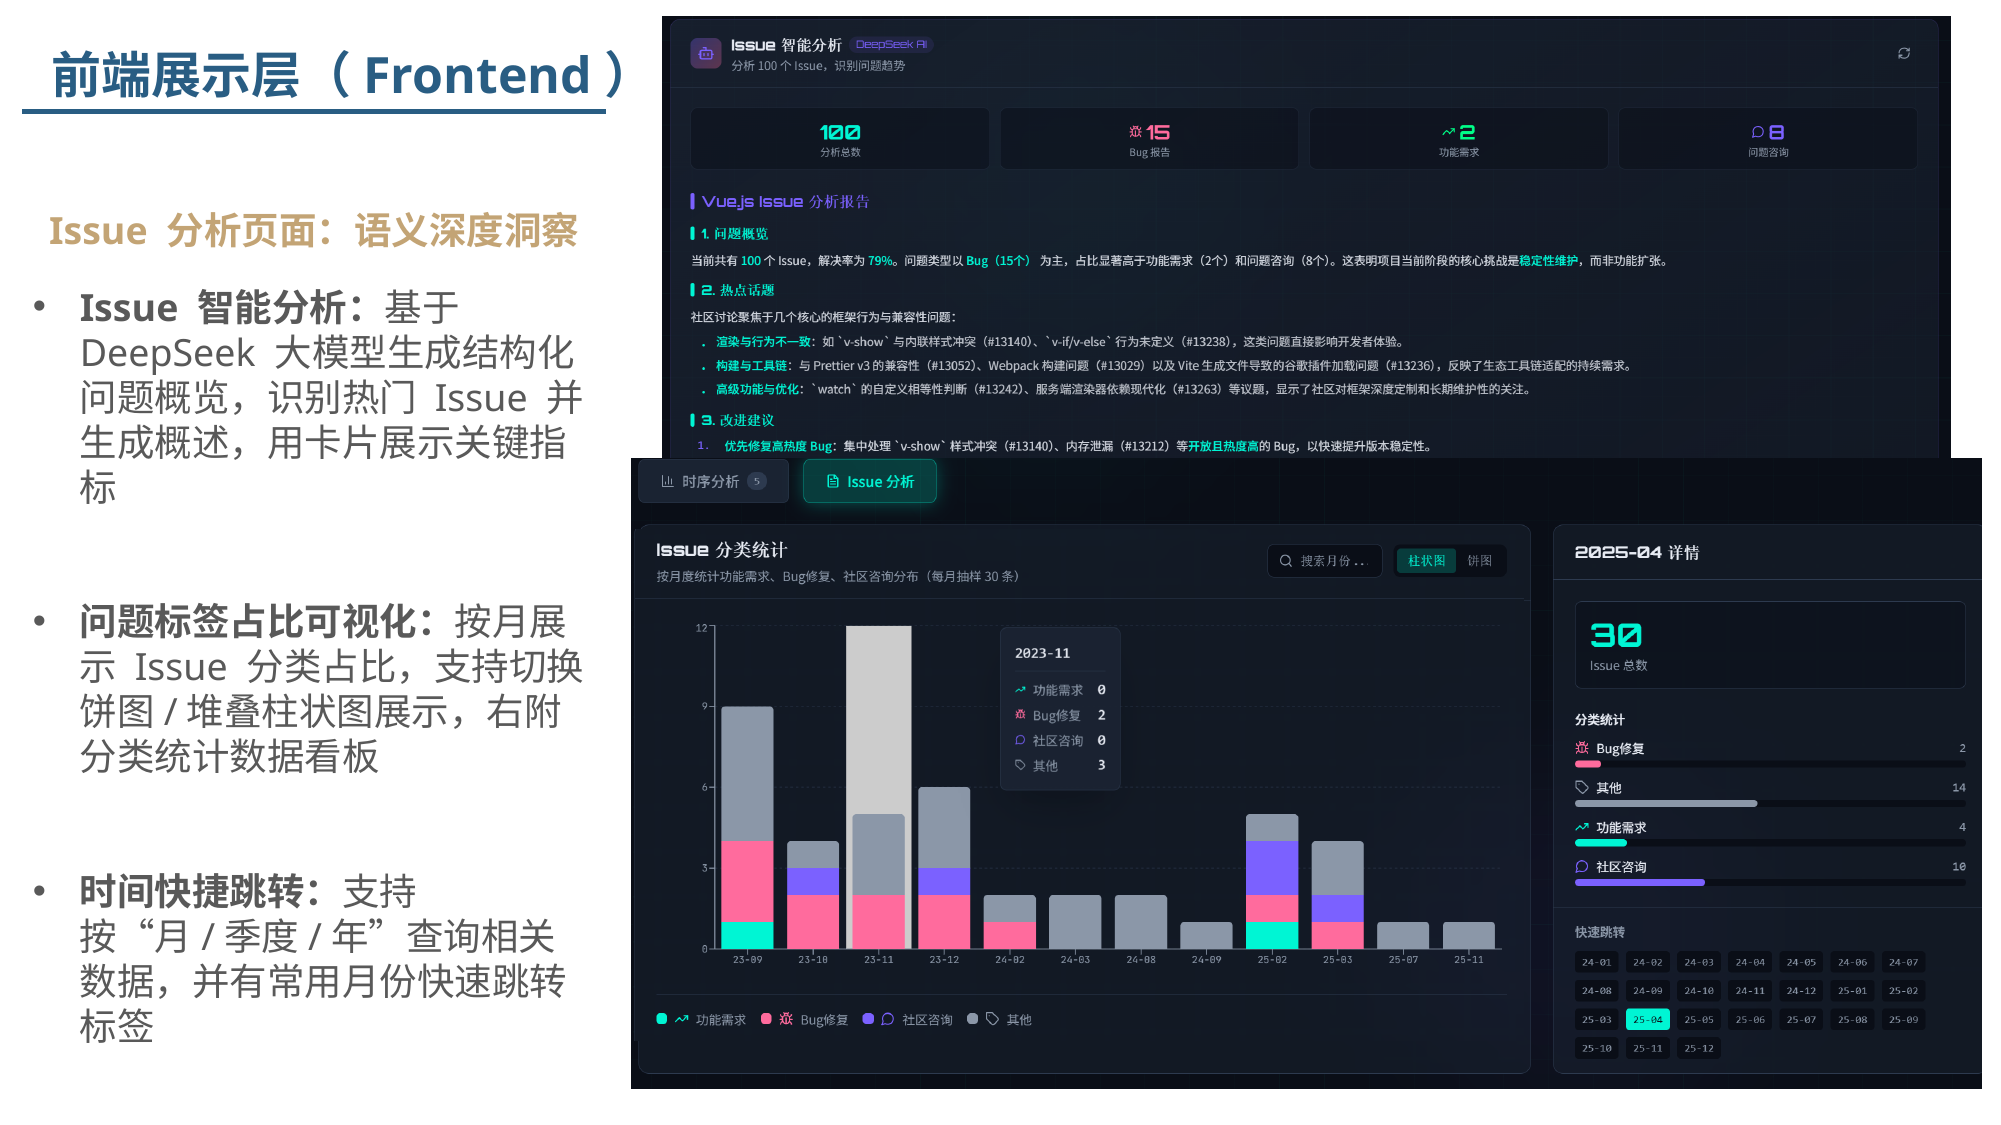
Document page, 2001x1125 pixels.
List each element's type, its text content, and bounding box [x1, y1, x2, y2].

picture [631, 16, 1982, 1090]
text_box 前端展示层（Frontend） [36, 35, 662, 111]
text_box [18, 176, 607, 973]
